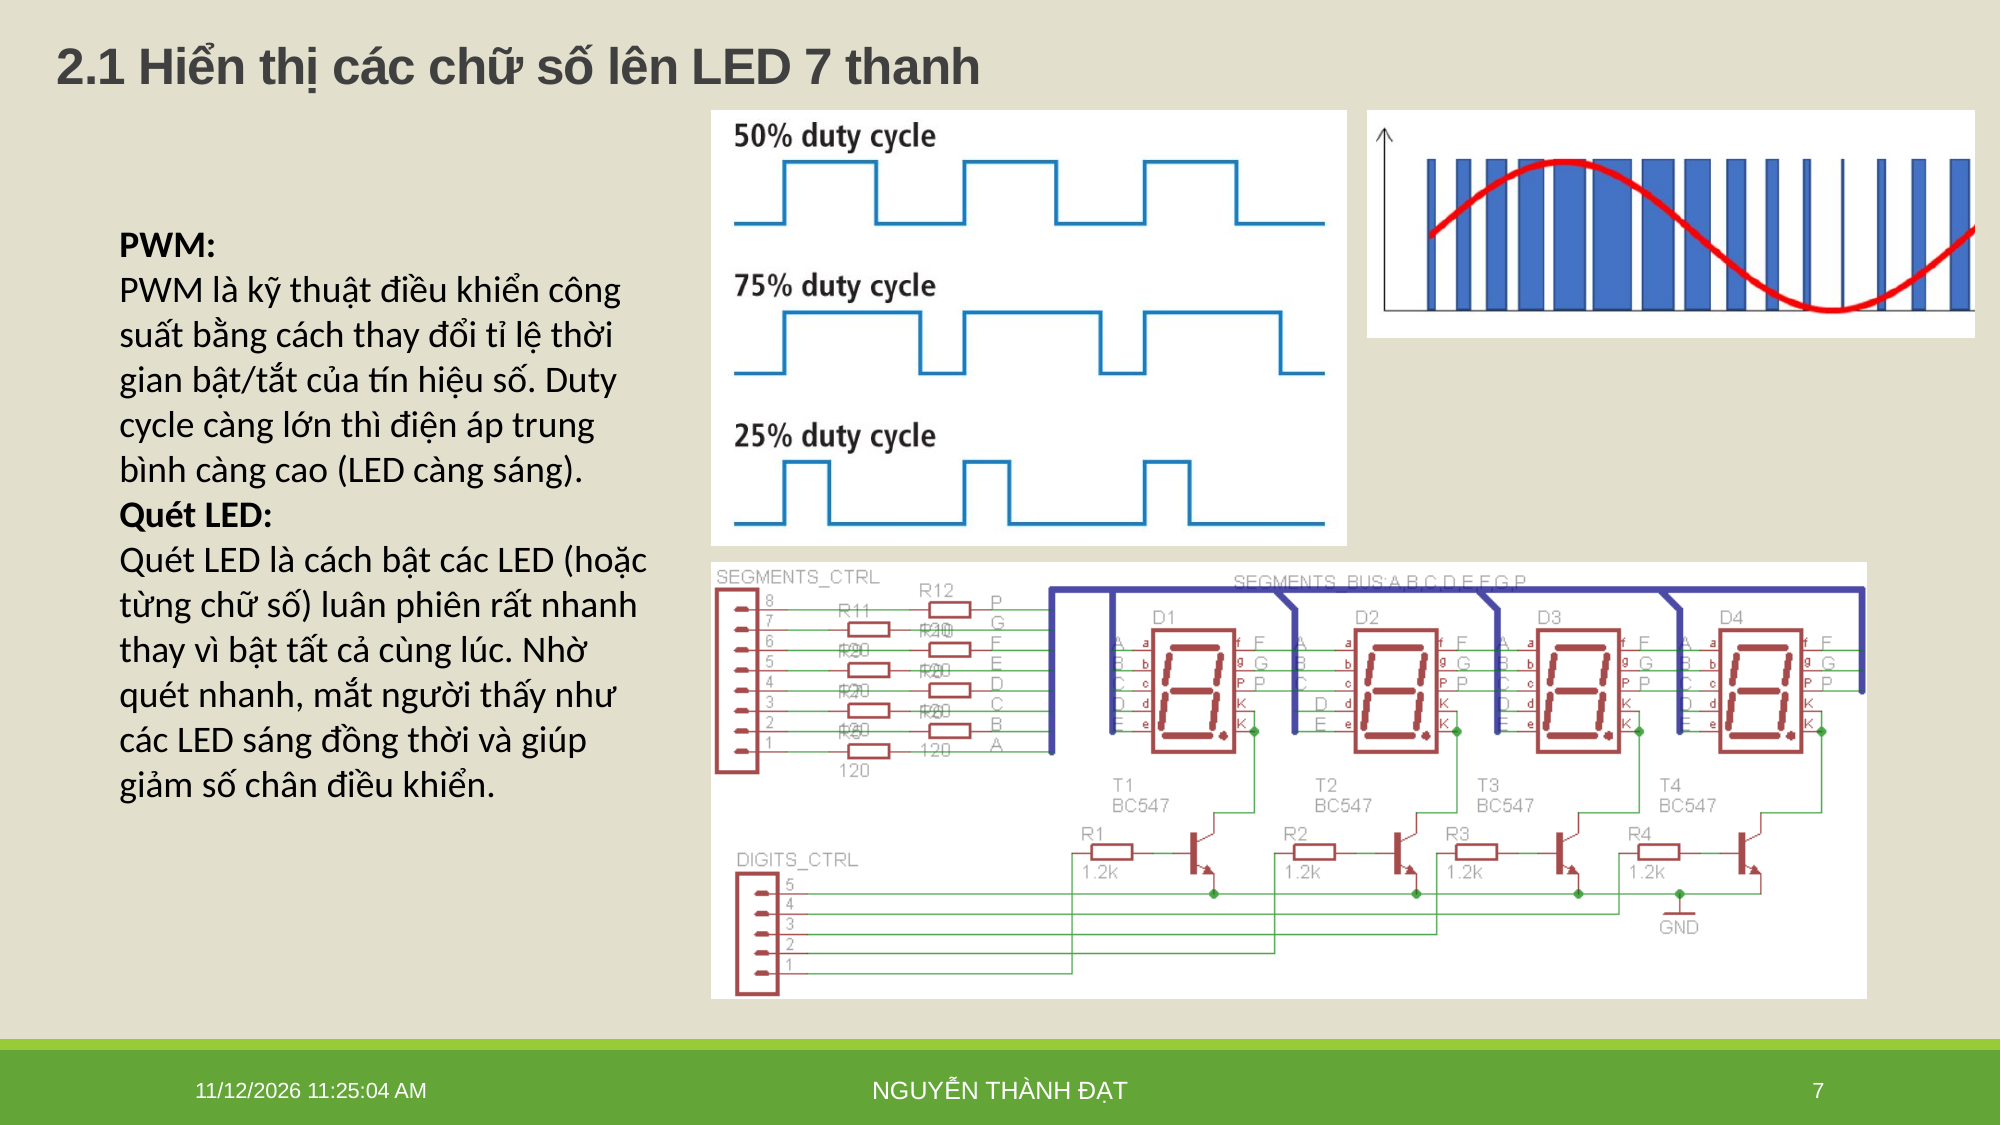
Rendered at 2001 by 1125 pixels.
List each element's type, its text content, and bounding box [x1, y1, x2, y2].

title 2.1 Hiển thị các chữ số lên LED 7 thanh [42, 35, 1169, 131]
slide_number 7 [1624, 1059, 1840, 1120]
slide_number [180, 1059, 586, 1120]
text_box PWM: PWM là kỹ thuật điều khiển công suất bằng cách thay đổi tỉ lệ thời gian bật/tắt của tín hiệu số. Duty cycle càng lớn thì điện áp trung bình càng cao (LED càng sáng). Quét LED: Quét LED là cách bật các LED (hoặc từng chữ số) luân phiên rất nhanh thay vì bật tất cả cùng lúc. Nhờ quét nhanh, mắt người thấy như các LED sáng đồng thời và giúp giảm số chân điều khiển. [104, 212, 675, 813]
picture [1366, 109, 1975, 339]
picture [711, 561, 1867, 999]
footer Nguyễn Thành Đạt [604, 1059, 1396, 1120]
picture [711, 109, 1348, 547]
